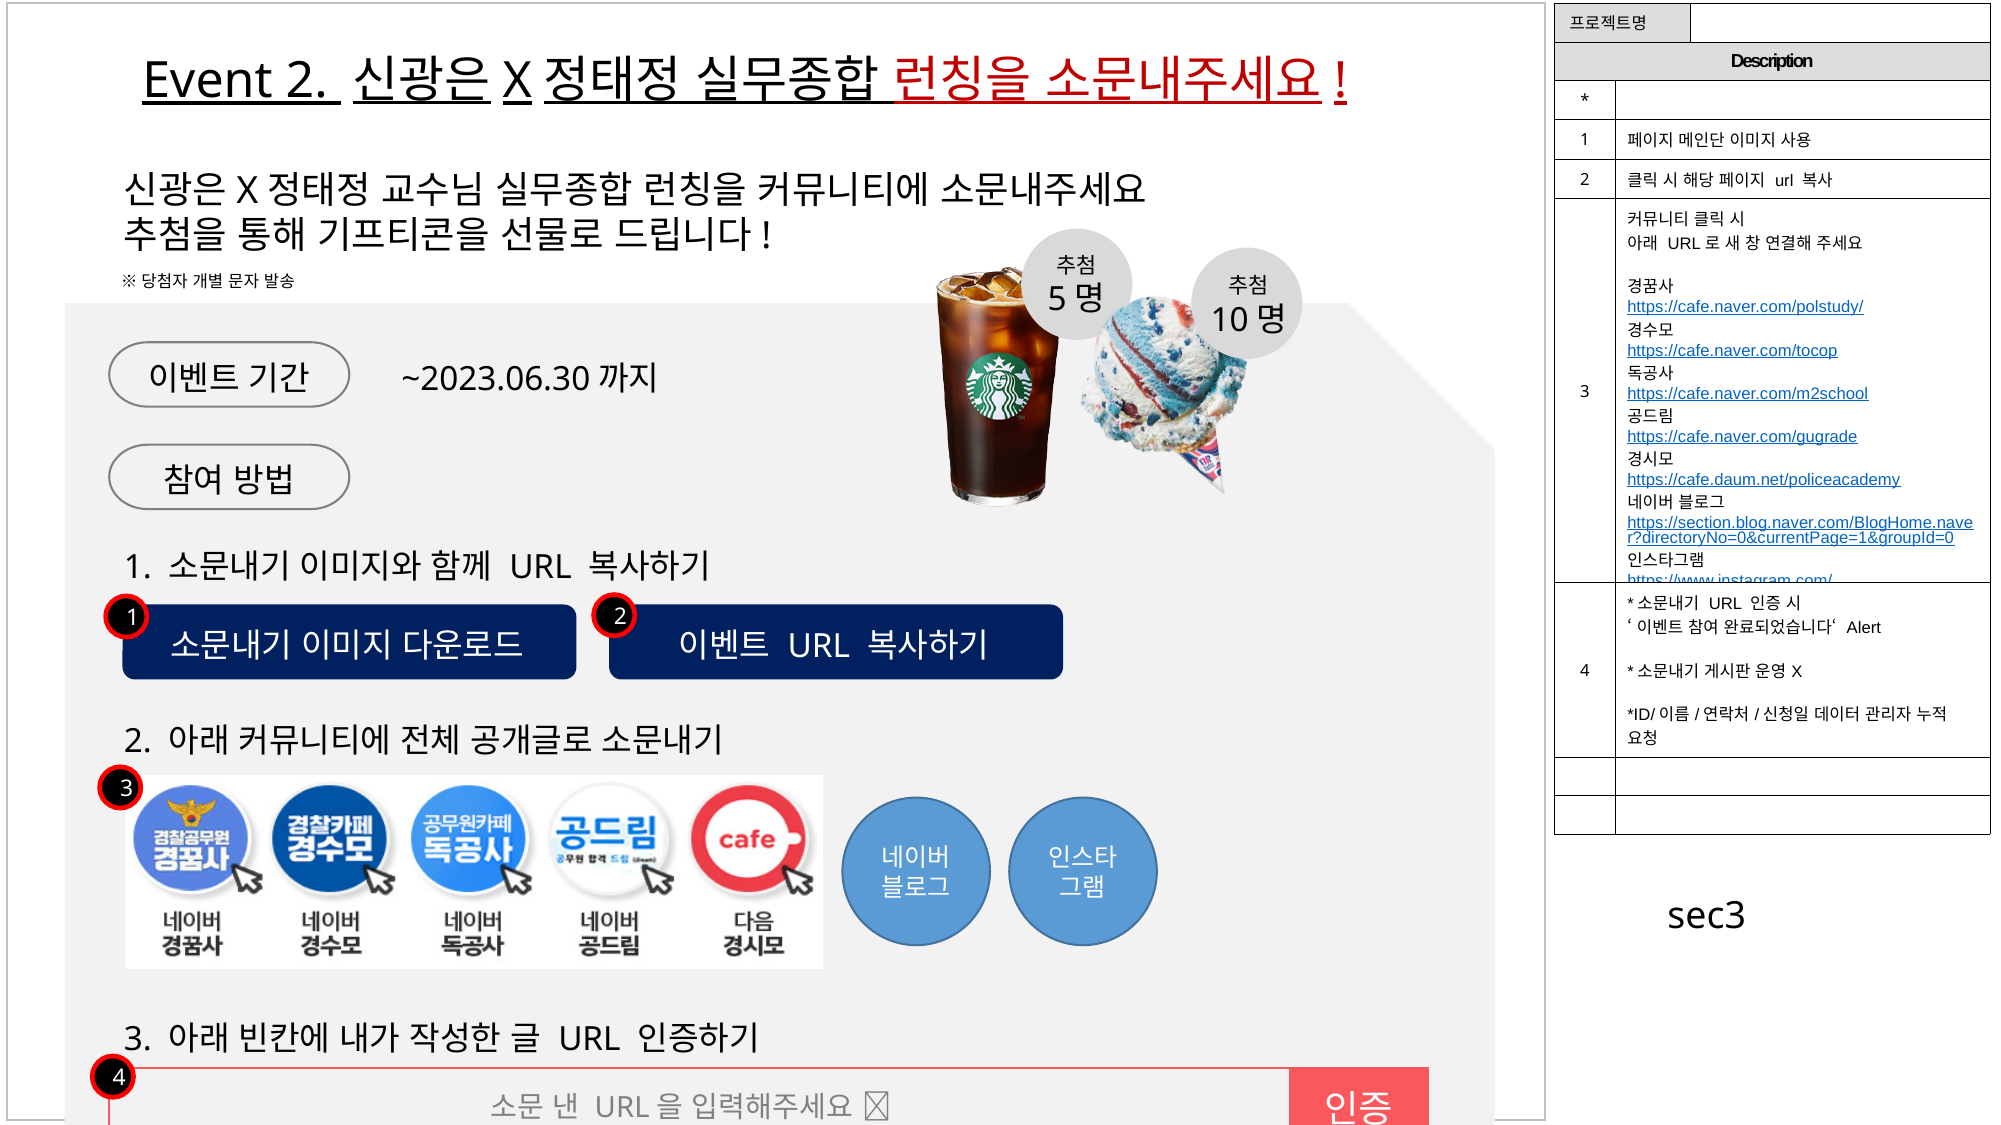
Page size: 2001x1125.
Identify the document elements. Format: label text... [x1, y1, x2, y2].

table_header 프로젝트명 [1555, 4, 1690, 42]
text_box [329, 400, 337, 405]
text_box [108, 1067, 1289, 1125]
picture [125, 775, 824, 969]
text_box [608, 603, 1065, 681]
table_cell [1616, 758, 1990, 795]
table_cell Description [1555, 43, 1990, 80]
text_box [923, 228, 1138, 517]
text_box 소문내기 이미지 다운로드 [125, 617, 570, 672]
table_cell [1616, 796, 1990, 834]
table_cell 2 [1555, 160, 1615, 198]
text_box 3 [98, 765, 138, 810]
table_cell [1555, 758, 1615, 795]
table_cell * [1555, 81, 1615, 119]
text_box ~2023.06.30까지 [365, 349, 696, 405]
text_box 2. 아래 커뮤니티에 전체 공개글로 소문내기 [109, 711, 930, 767]
table_cell 페이지 메인단 이미지 사용 [1616, 120, 1990, 159]
text_box [121, 603, 578, 681]
text_box 소문 낸 URL을 입력해주세요  [475, 1081, 907, 1125]
text_box 인스타 그램 [1008, 796, 1158, 947]
text_box ※당첨자 개별 문자 발송 [92, 263, 324, 298]
table_cell 3 [1555, 199, 1615, 582]
text_box 신광은X정태정 교수님 실무종합 런칭을 커뮤니티에 소문내주세요 추첨을 통해 기프티콘을 선물로 드립니다! [109, 159, 1495, 264]
table_cell 4 [1555, 583, 1615, 757]
table_cell *소문내기 URL 인증 시 ‘이벤트 참여 완료되었습니다‘ Alert *소문내기 게시판 운영X *ID/이름/연락처/신청일 데이터 관리자 누적 요청 [1616, 583, 1990, 757]
text_box Event 2. 신광은X정태정 실무종합 런칭을 소문내주세요! [23, 39, 1467, 115]
text_box [108, 341, 351, 408]
text_box [63, 301, 1496, 1125]
table_cell 1 [1555, 120, 1615, 159]
table_cell 커뮤니티 클릭 시 아래 URL로 새 창 연결해 주세요 경꿈사 https://cafe.naver.com/polstudy/ 경수모 https://cafe.naver.com/tocop 독공사 https://cafe.naver.com/m2school 공드림 https://cafe.naver.com/gugrade 경시모 https://cafe.daum.net/policeacademy 네이버 블로그 https://section.blog.naver.com/BlogHome.naver?directoryNo=0&currentPage=1&groupId=0 인스타그램 https://www.instagram.com/ [1616, 199, 1990, 582]
text_box 4 [91, 1055, 135, 1099]
text_box 이벤트 URL 복사하기 [612, 617, 1056, 672]
text_box sec3 [1652, 883, 1761, 944]
text_box 2 [592, 593, 636, 637]
table_cell [1616, 81, 1990, 119]
table_cell 클릭 시 해당 페이지 url 복사 [1616, 160, 1990, 198]
text_box 1 [104, 594, 149, 639]
text_box 3. 아래 빈칸에 내가 작성한 글 URL 인증하기 [109, 1009, 1252, 1065]
text_box 네이버 블로그 [841, 796, 992, 947]
text_box 1. 소문내기 이미지와 함께 URL 복사하기 [109, 537, 904, 593]
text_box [1072, 247, 1310, 503]
text_box [108, 443, 351, 511]
table_header [1691, 4, 1990, 42]
text_box 인증 [1289, 1067, 1429, 1125]
table_cell [1555, 796, 1615, 834]
